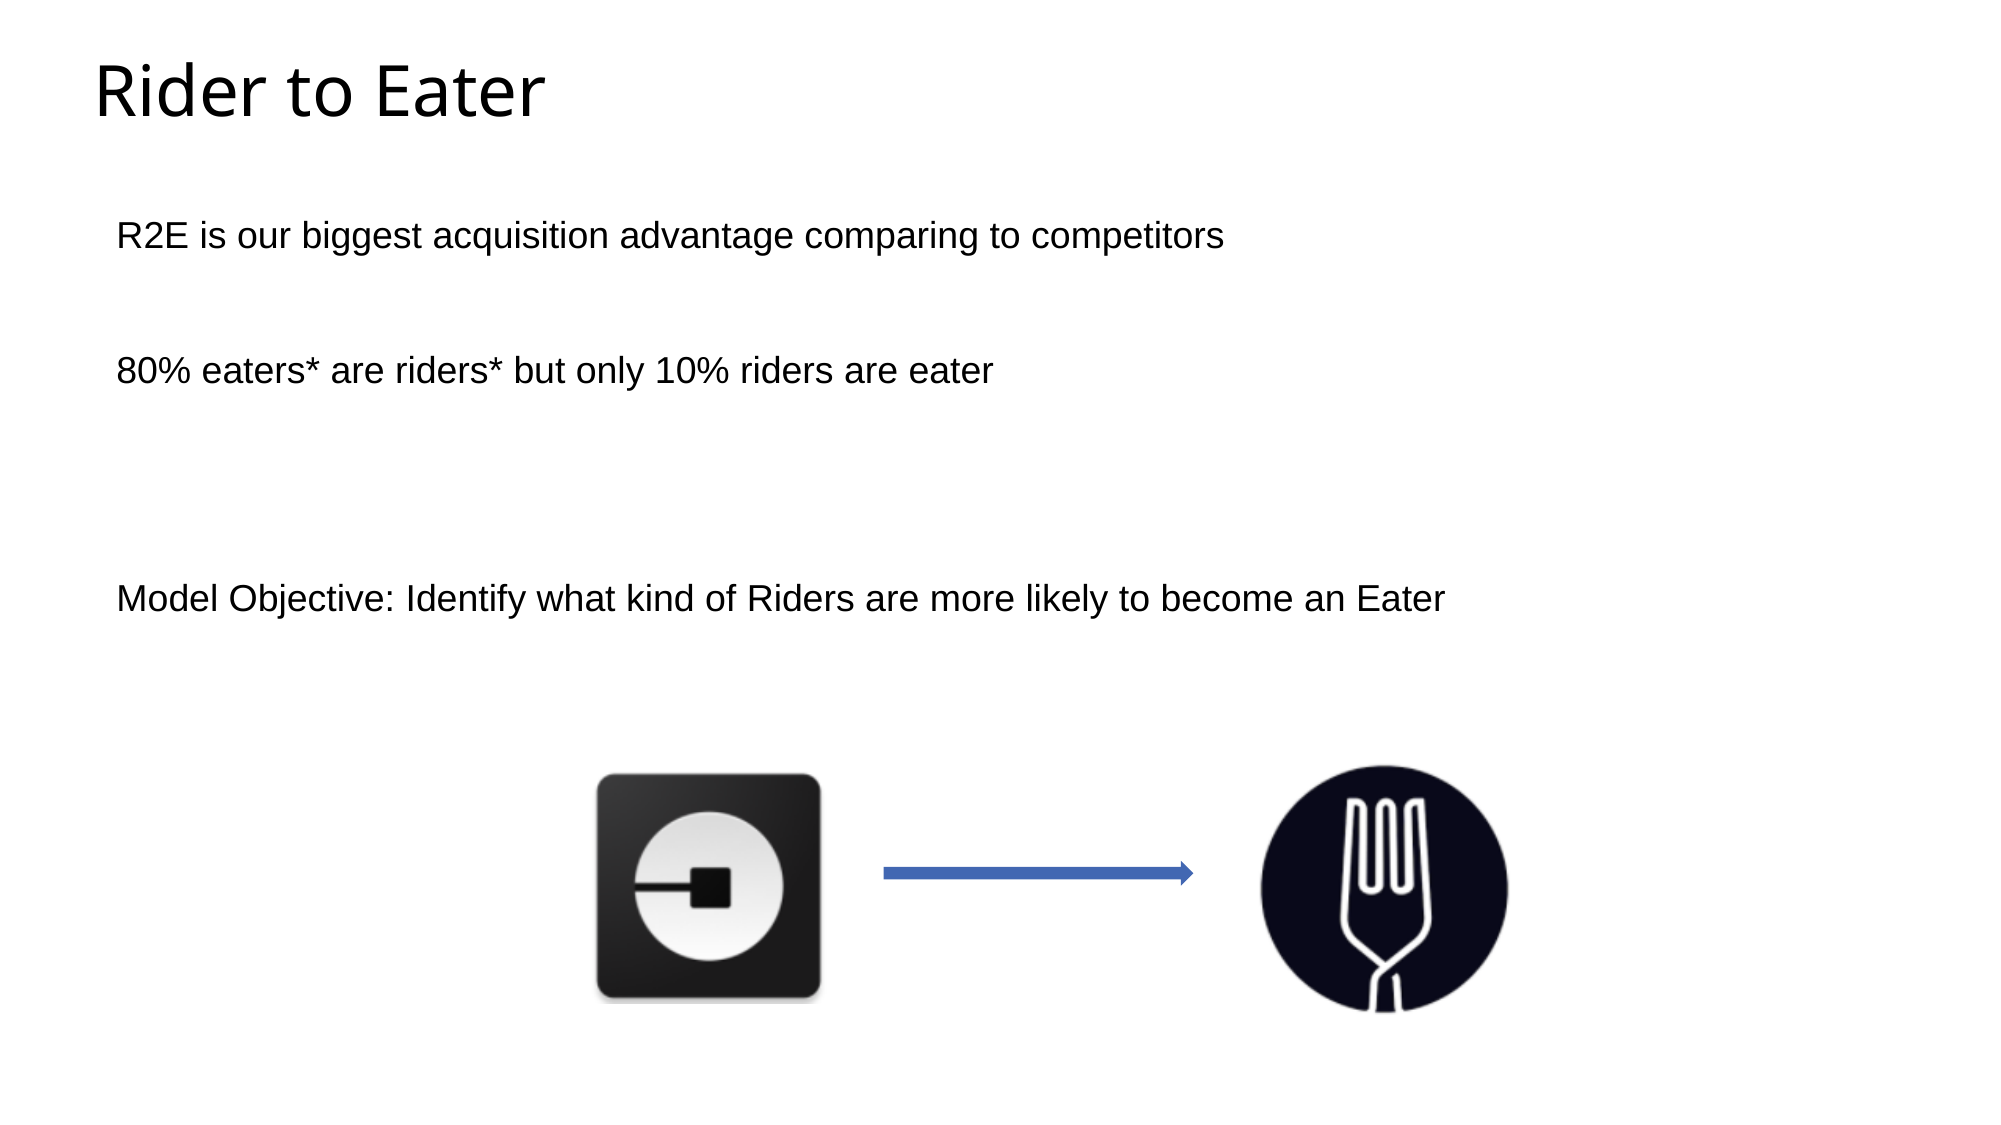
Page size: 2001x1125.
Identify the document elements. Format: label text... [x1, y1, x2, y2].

text_box R2E is our biggest acquisition advantage comparing to competitors 80% eaters* are riders* but only 10% riders are eater Model Objective: Identify what kind of Riders are more likely to become an Eater [101, 203, 1555, 663]
picture [1246, 747, 1521, 1025]
text_box [882, 858, 1195, 889]
title Rider to Eater [93, 56, 1907, 139]
picture [590, 767, 828, 1004]
